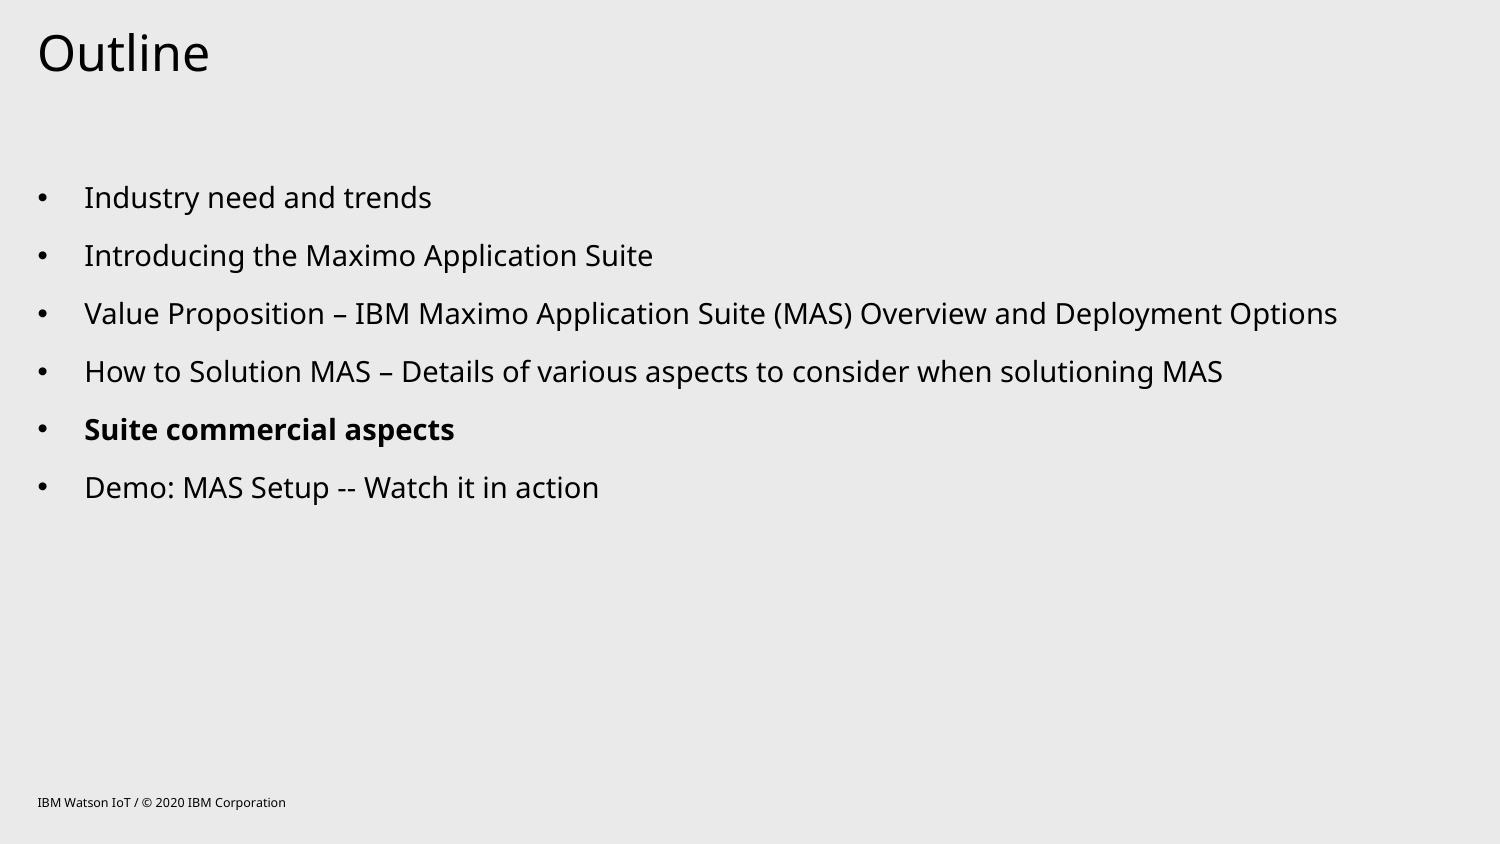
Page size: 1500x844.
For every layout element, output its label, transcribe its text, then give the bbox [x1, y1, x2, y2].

footer IBM Watson IoT / © 2020 IBM Corporation [37, 791, 1088, 815]
title Outline [37, 28, 1158, 179]
list Industry need and trends Introducing the Maximo Application Suite Value Proposition – IBM Maximo Application Suite (MAS) Overview and Deployment Options How to Solution MAS – Details of various aspects to consider when solutioning MAS Suite commercial aspects Demo: MAS Setup -- Watch it in action [37, 179, 1439, 712]
